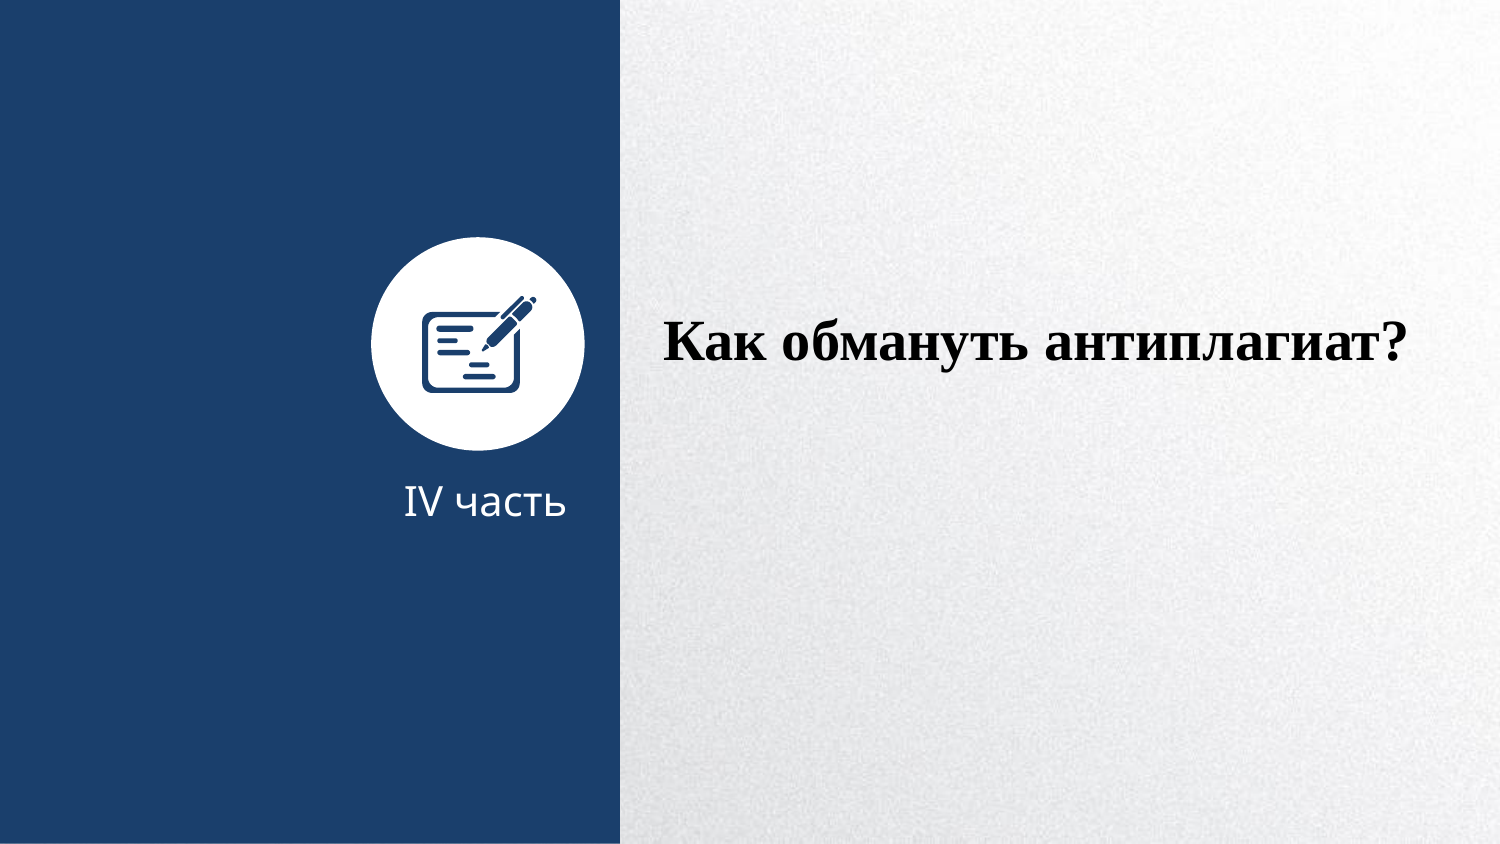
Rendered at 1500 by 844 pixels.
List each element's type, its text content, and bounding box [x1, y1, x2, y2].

text_box [0, 0, 622, 844]
text_box Как обмануть антиплагиат? [648, 294, 1461, 379]
text_box IV часть [403, 475, 585, 526]
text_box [370, 236, 585, 451]
picture [622, 0, 1500, 844]
